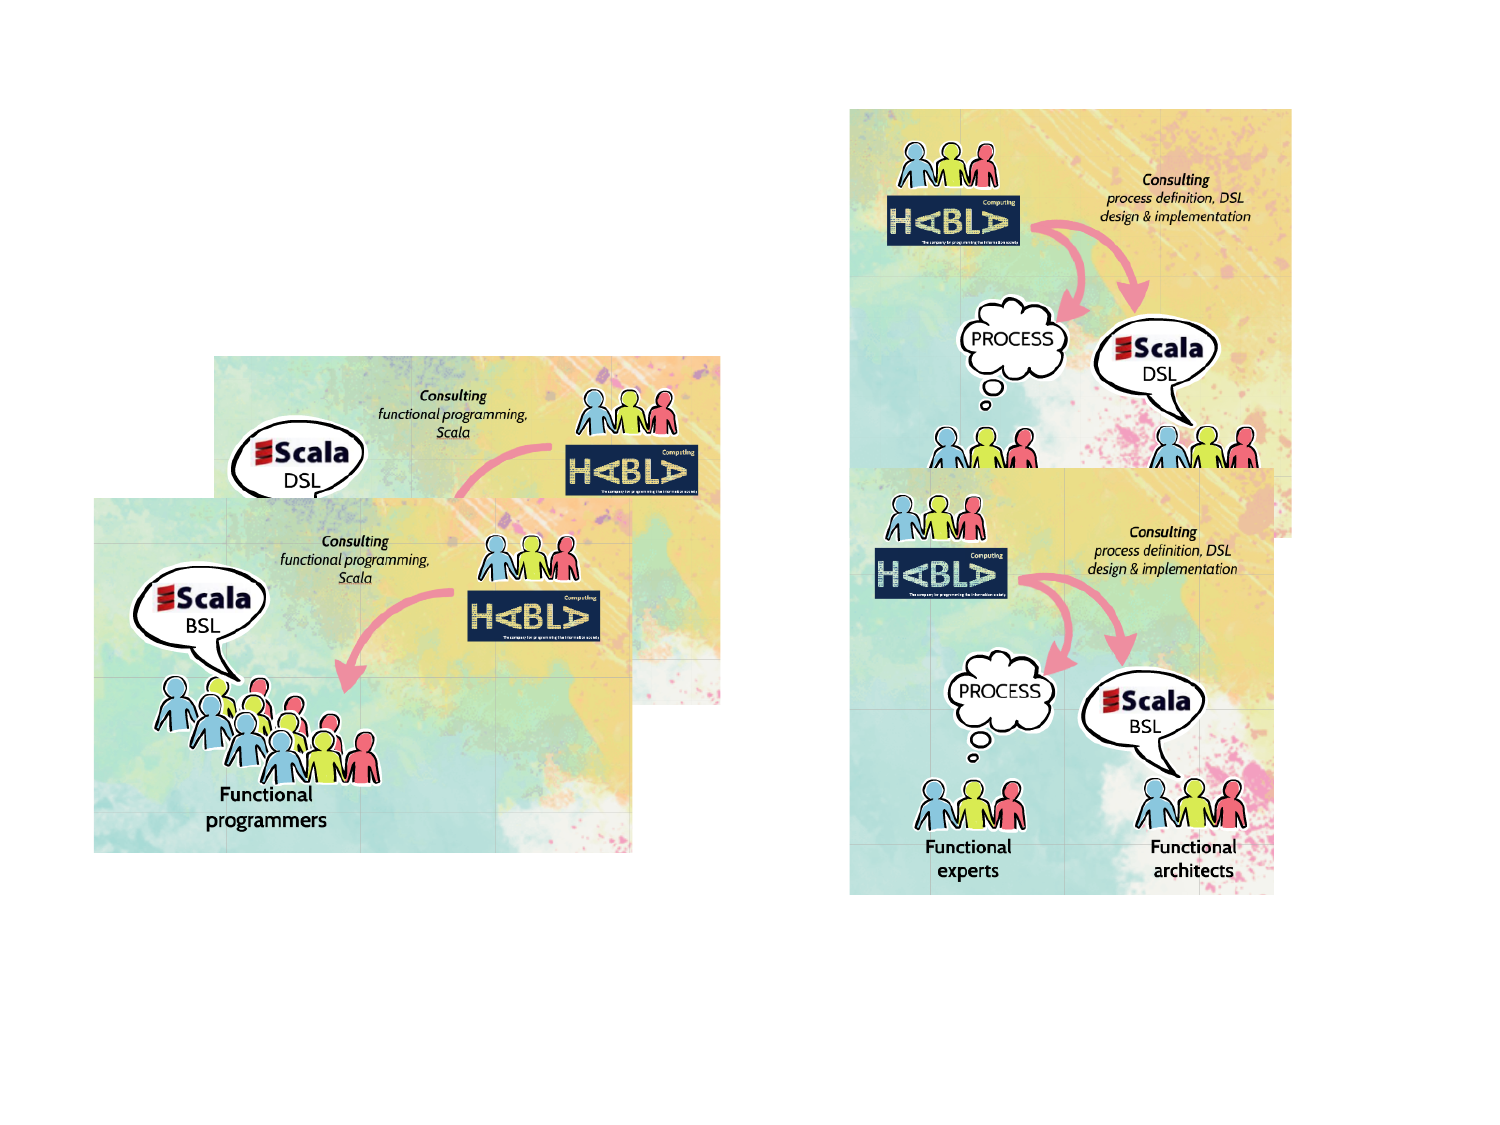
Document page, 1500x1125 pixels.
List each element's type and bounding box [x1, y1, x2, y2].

picture [849, 108, 1292, 896]
picture [93, 356, 721, 854]
